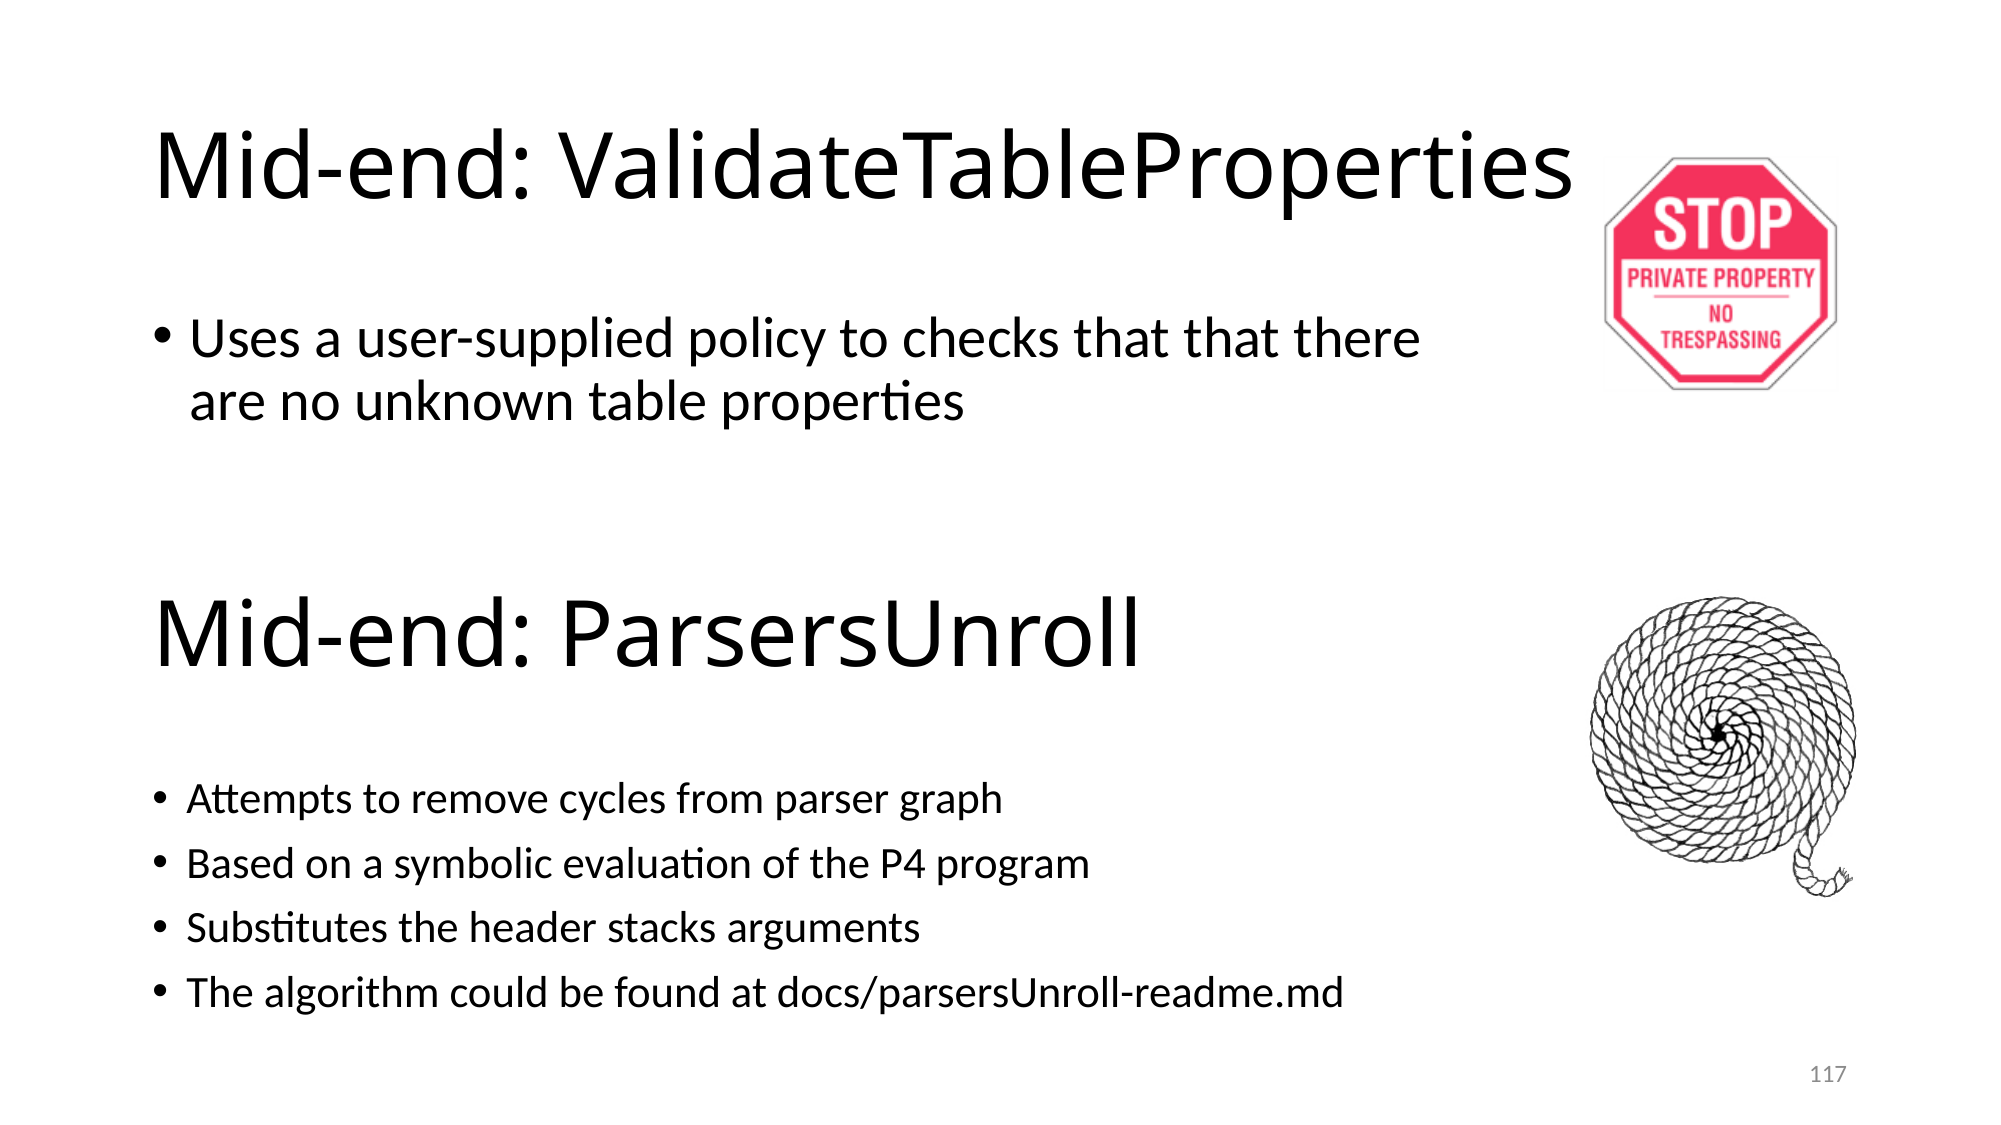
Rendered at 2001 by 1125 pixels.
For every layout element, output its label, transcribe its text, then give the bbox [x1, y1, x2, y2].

picture [1603, 156, 1839, 392]
text_box Mid-end: ParsersUnroll [137, 528, 1863, 746]
list Uses a user-supplied policy to checks that that there are no unknown table properties [137, 299, 1863, 465]
text_box Attempts to remove cycles from parser graph Based on a symbolic evaluation of the P4 program Substitutes the header stacks arguments The algorithm could be found at docs/parsersUnroll-readme.md [137, 767, 1863, 1026]
picture [1584, 589, 1863, 902]
slide_number 117 [1412, 1042, 1863, 1103]
title Mid-end: ValidateTableProperties [137, 59, 1863, 278]
